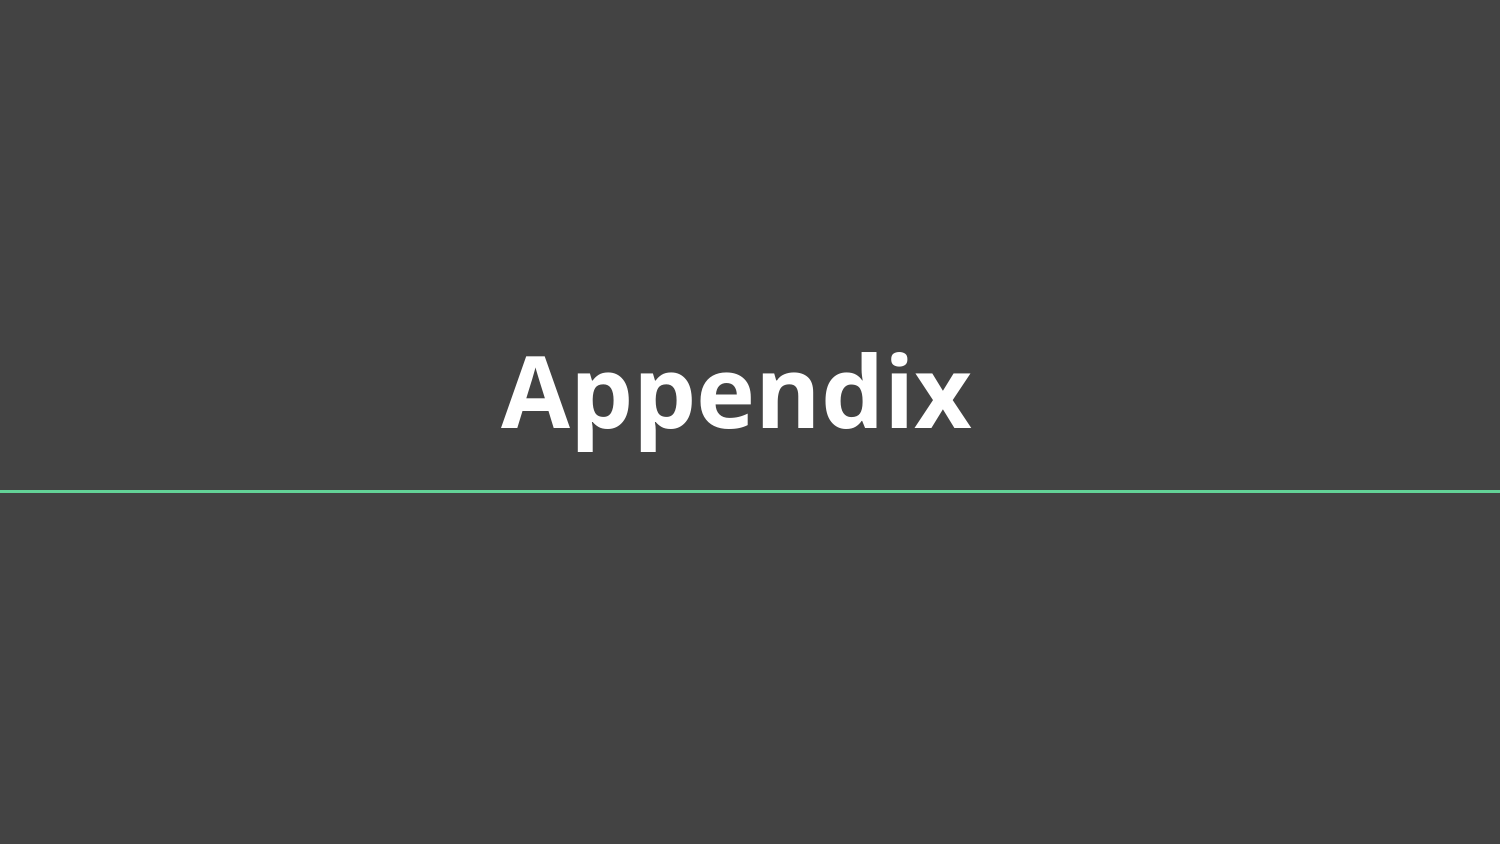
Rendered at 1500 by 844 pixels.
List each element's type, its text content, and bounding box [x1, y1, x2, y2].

title Appendix [38, 276, 1436, 464]
